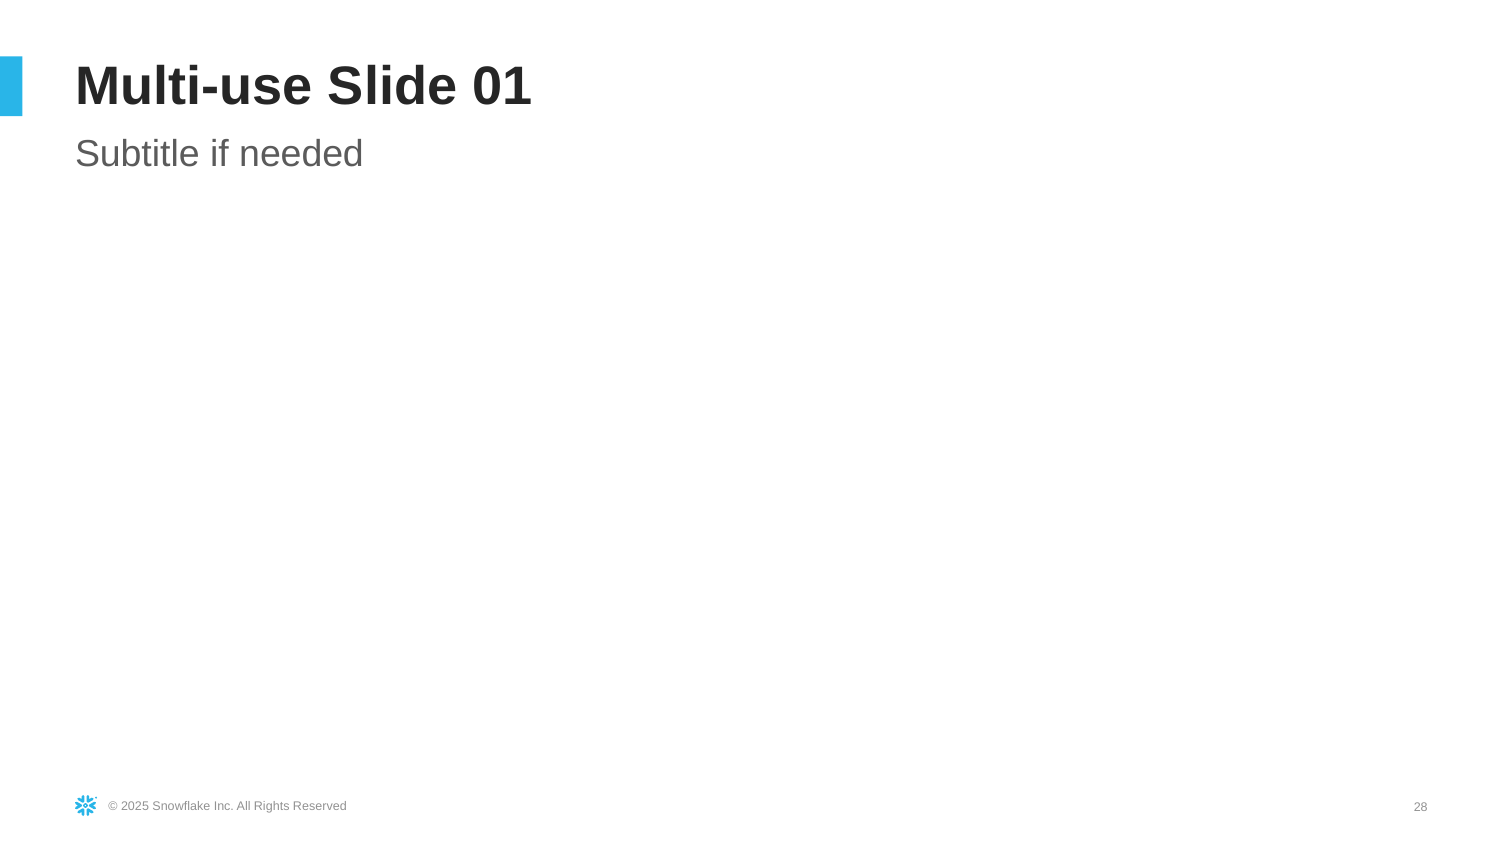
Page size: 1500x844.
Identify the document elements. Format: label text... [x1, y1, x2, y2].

subtitle Subtitle if needed [60, 107, 1429, 168]
slide_number ‹#› [1350, 324, 1428, 814]
title Multi-use Slide 01 [60, 45, 1429, 105]
